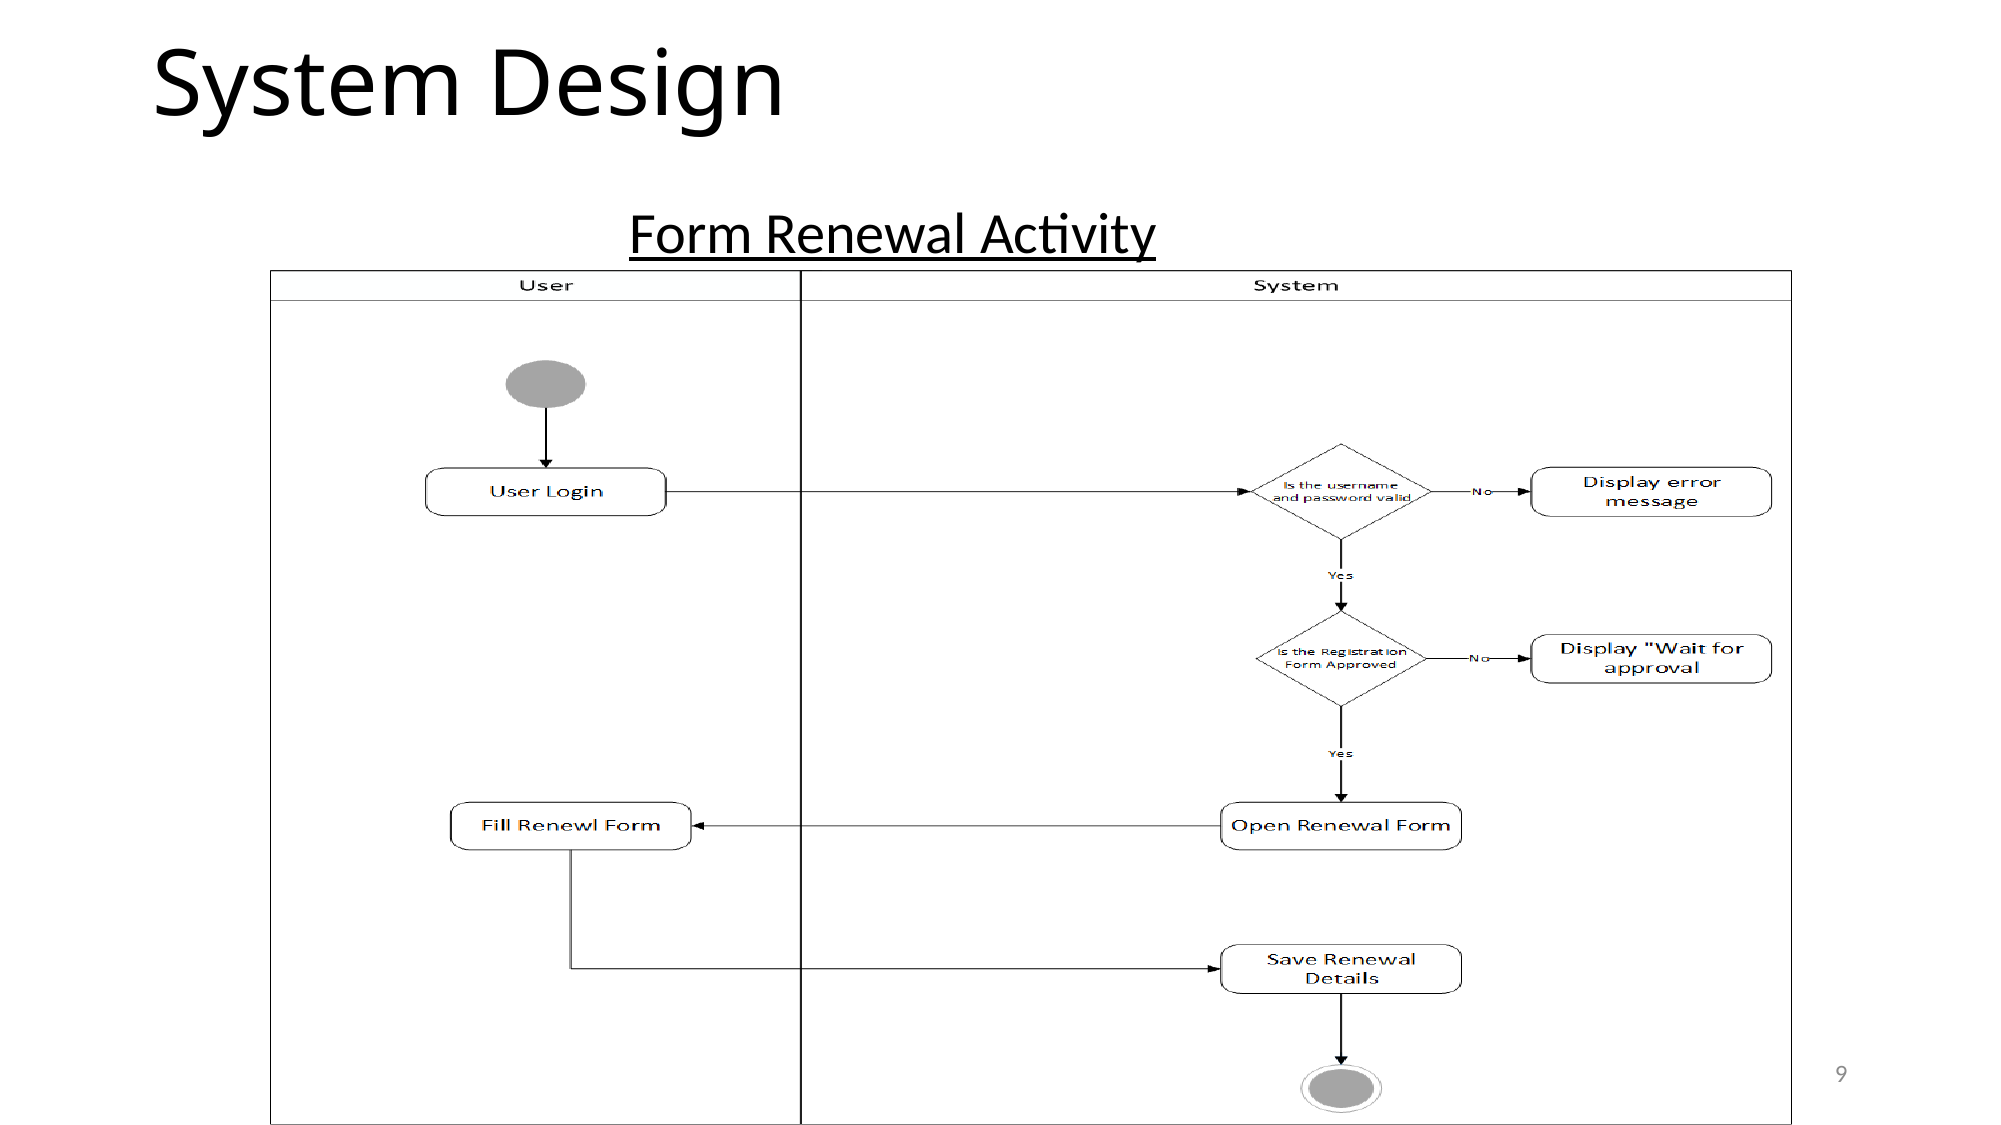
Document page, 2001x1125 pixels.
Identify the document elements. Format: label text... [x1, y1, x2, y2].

picture [269, 269, 1794, 1125]
list Form Renewal Activity [137, 195, 1863, 1103]
title System Design [137, 22, 1863, 150]
